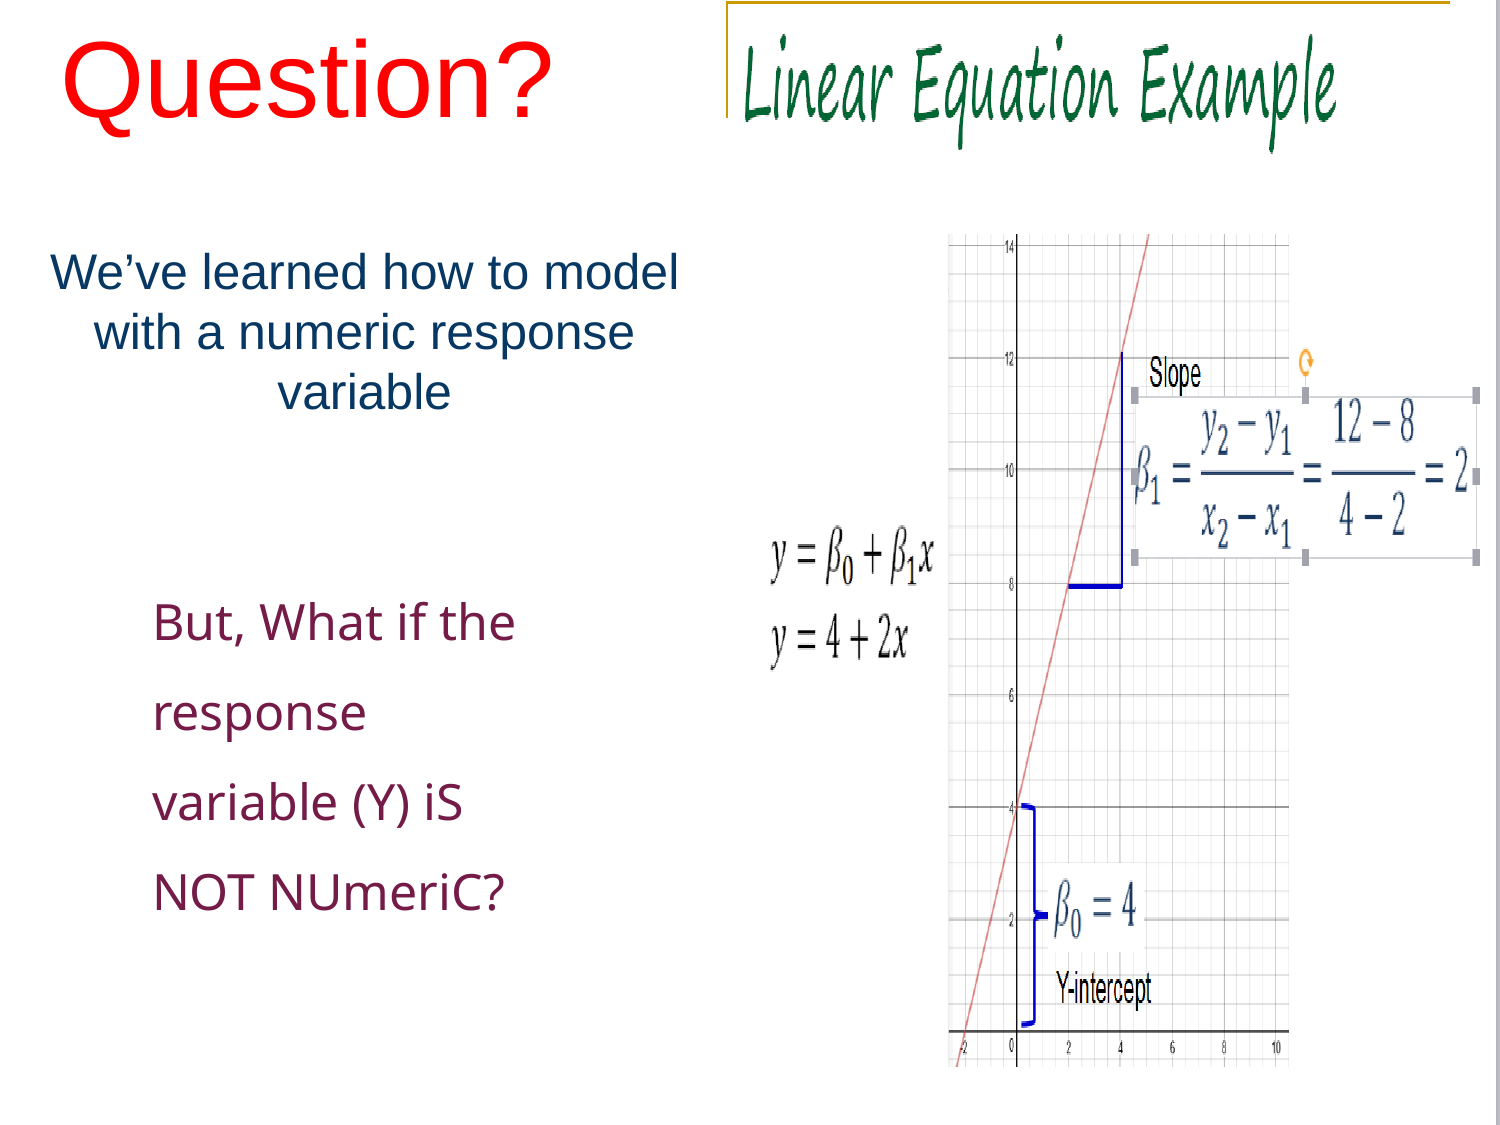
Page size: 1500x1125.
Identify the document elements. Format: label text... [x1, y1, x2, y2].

title Question? [0, 70, 646, 224]
list We’ve learned how to model with a numeric response variable [0, 224, 708, 557]
list But, What if the response variable (Y) iS NOT NUmeriC? [137, 545, 549, 900]
picture [713, 0, 1500, 1125]
